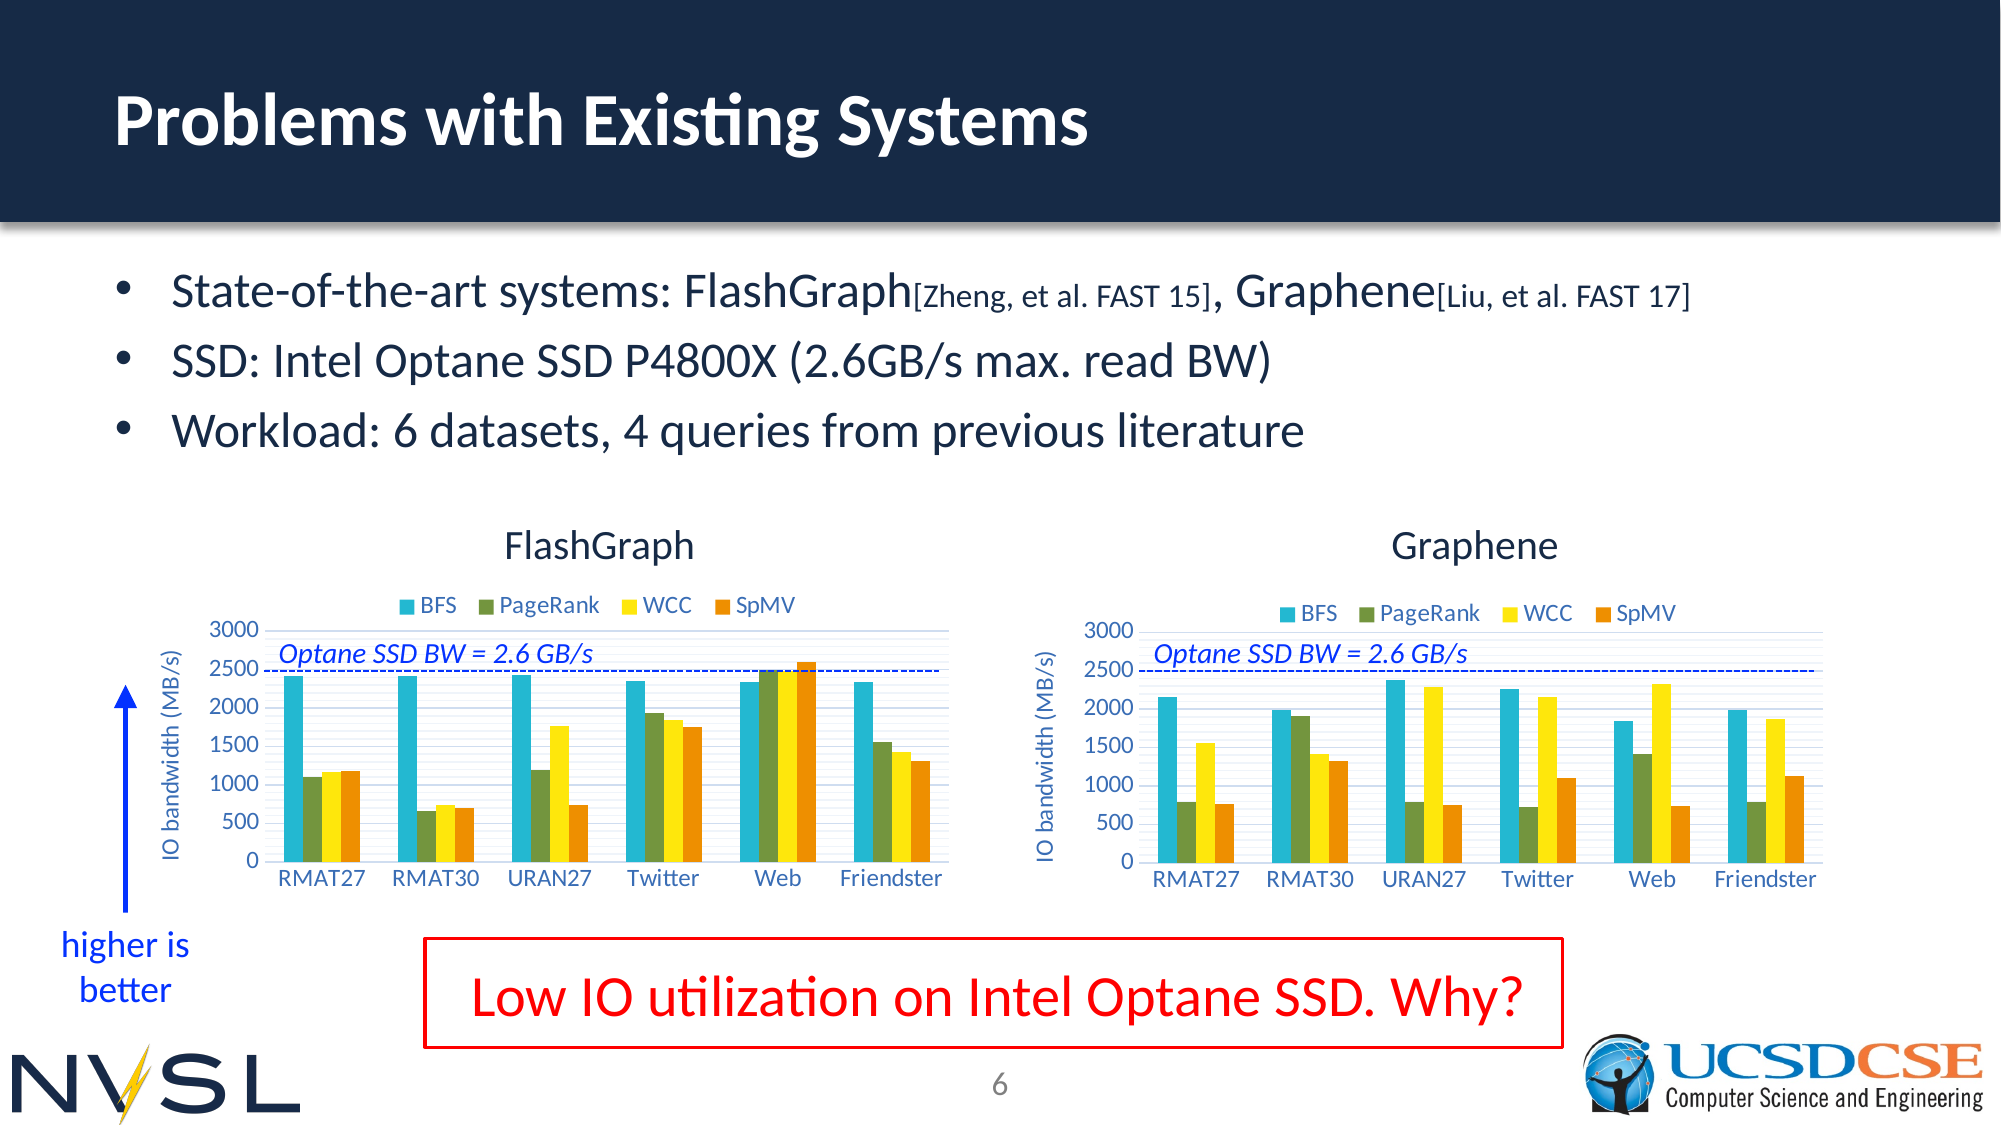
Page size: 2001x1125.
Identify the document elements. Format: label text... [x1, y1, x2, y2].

text_box FlashGraph [262, 514, 938, 562]
chart [125, 563, 966, 900]
chart [999, 564, 1841, 901]
title Problems with Existing Systems [99, 9, 1900, 222]
text_box higher is better [17, 912, 234, 1018]
picture [1570, 1025, 2000, 1125]
text_box Graphene [1236, 514, 1714, 563]
text_box Low IO utilization on Intel Optane SSD. Why? [423, 936, 1565, 1049]
picture [12, 1042, 300, 1125]
text_box State-of-the-art systems: FlashGraph[Zheng, et al. FAST 15], Graphene[Liu, et al. FAST 17] SSD: Intel Optane SSD P4800X (2.6GB/s max. read BW) Workload: 6 datasets, 4 queries from previous literature [99, 249, 1900, 514]
